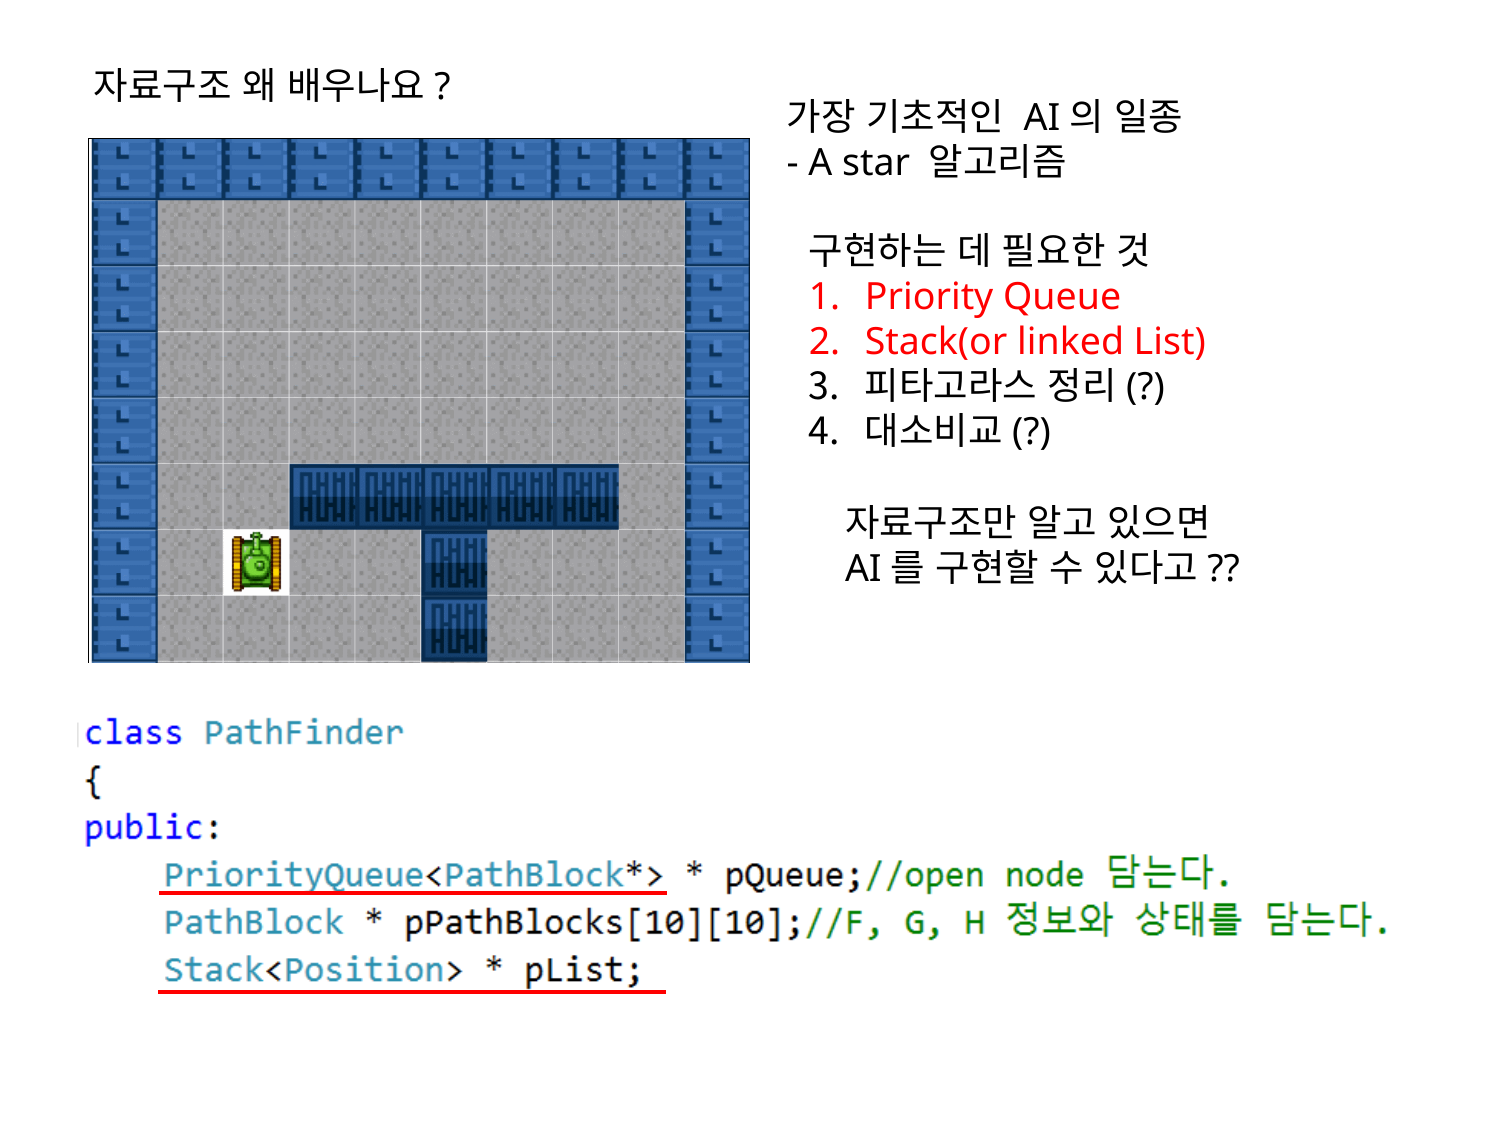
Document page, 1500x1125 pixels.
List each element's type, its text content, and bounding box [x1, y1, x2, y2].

picture [77, 703, 1412, 993]
text_box 구현하는 데 필요한 것 Priority Queue Stack(or linked List) 피타고라스 정리(?) 대소비교(?) [794, 219, 1222, 460]
text_box 자료구조만 알고 있으면 AI를 구현할 수 있다고?? [830, 491, 1255, 597]
text_box 자료구조 왜 배우나요? [79, 54, 466, 115]
picture [88, 138, 751, 664]
text_box 가장 기초적인 AI의 일종 - A star 알고리즘 [771, 85, 1199, 191]
